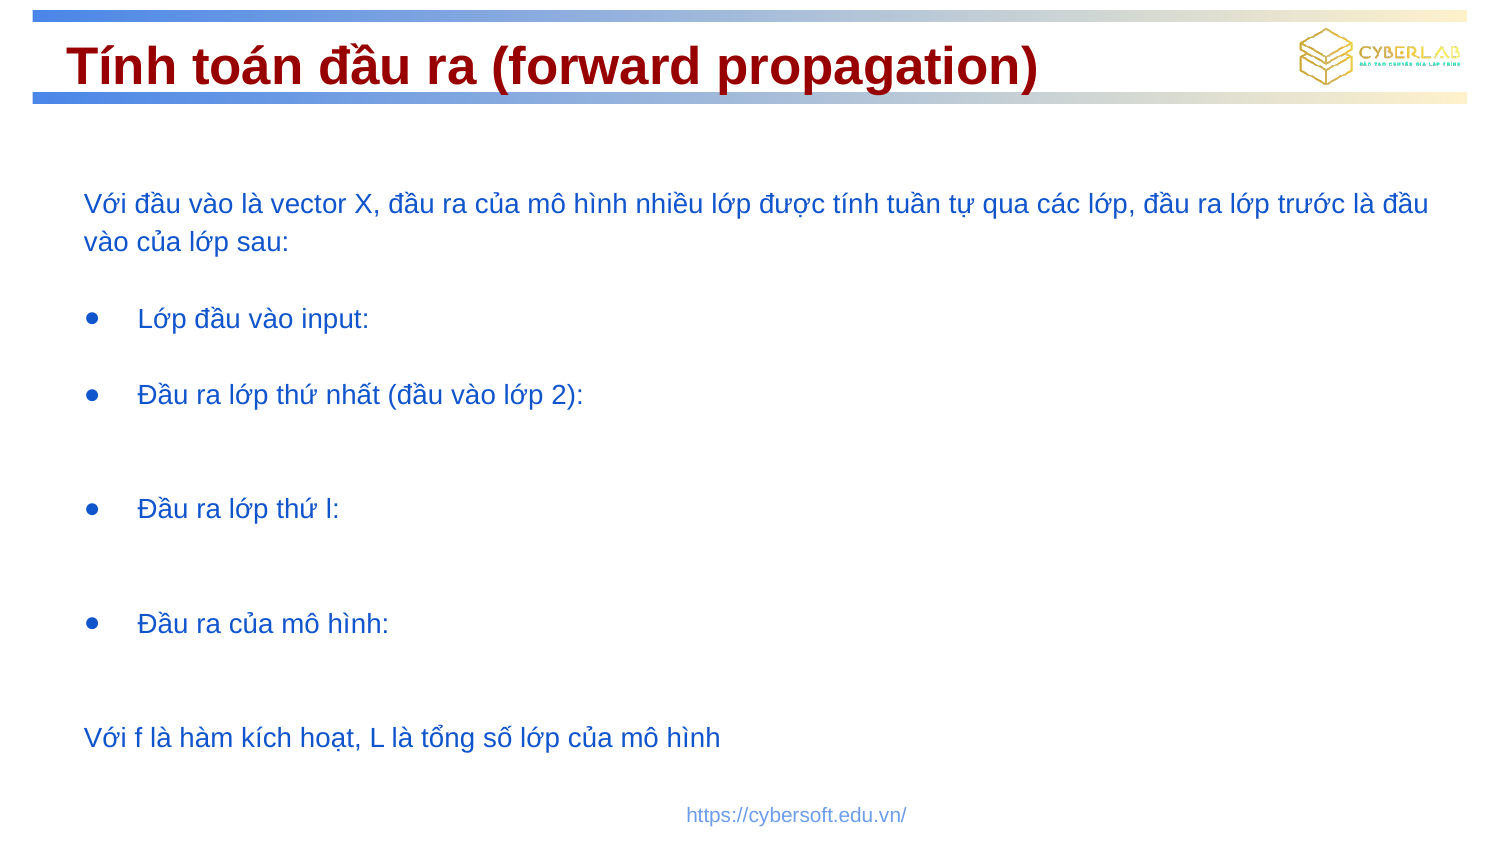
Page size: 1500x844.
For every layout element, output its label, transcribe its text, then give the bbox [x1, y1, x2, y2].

picture [1449, 28, 1468, 85]
title Tính toán đầu ra (forward propagation) [51, 17, 1449, 112]
